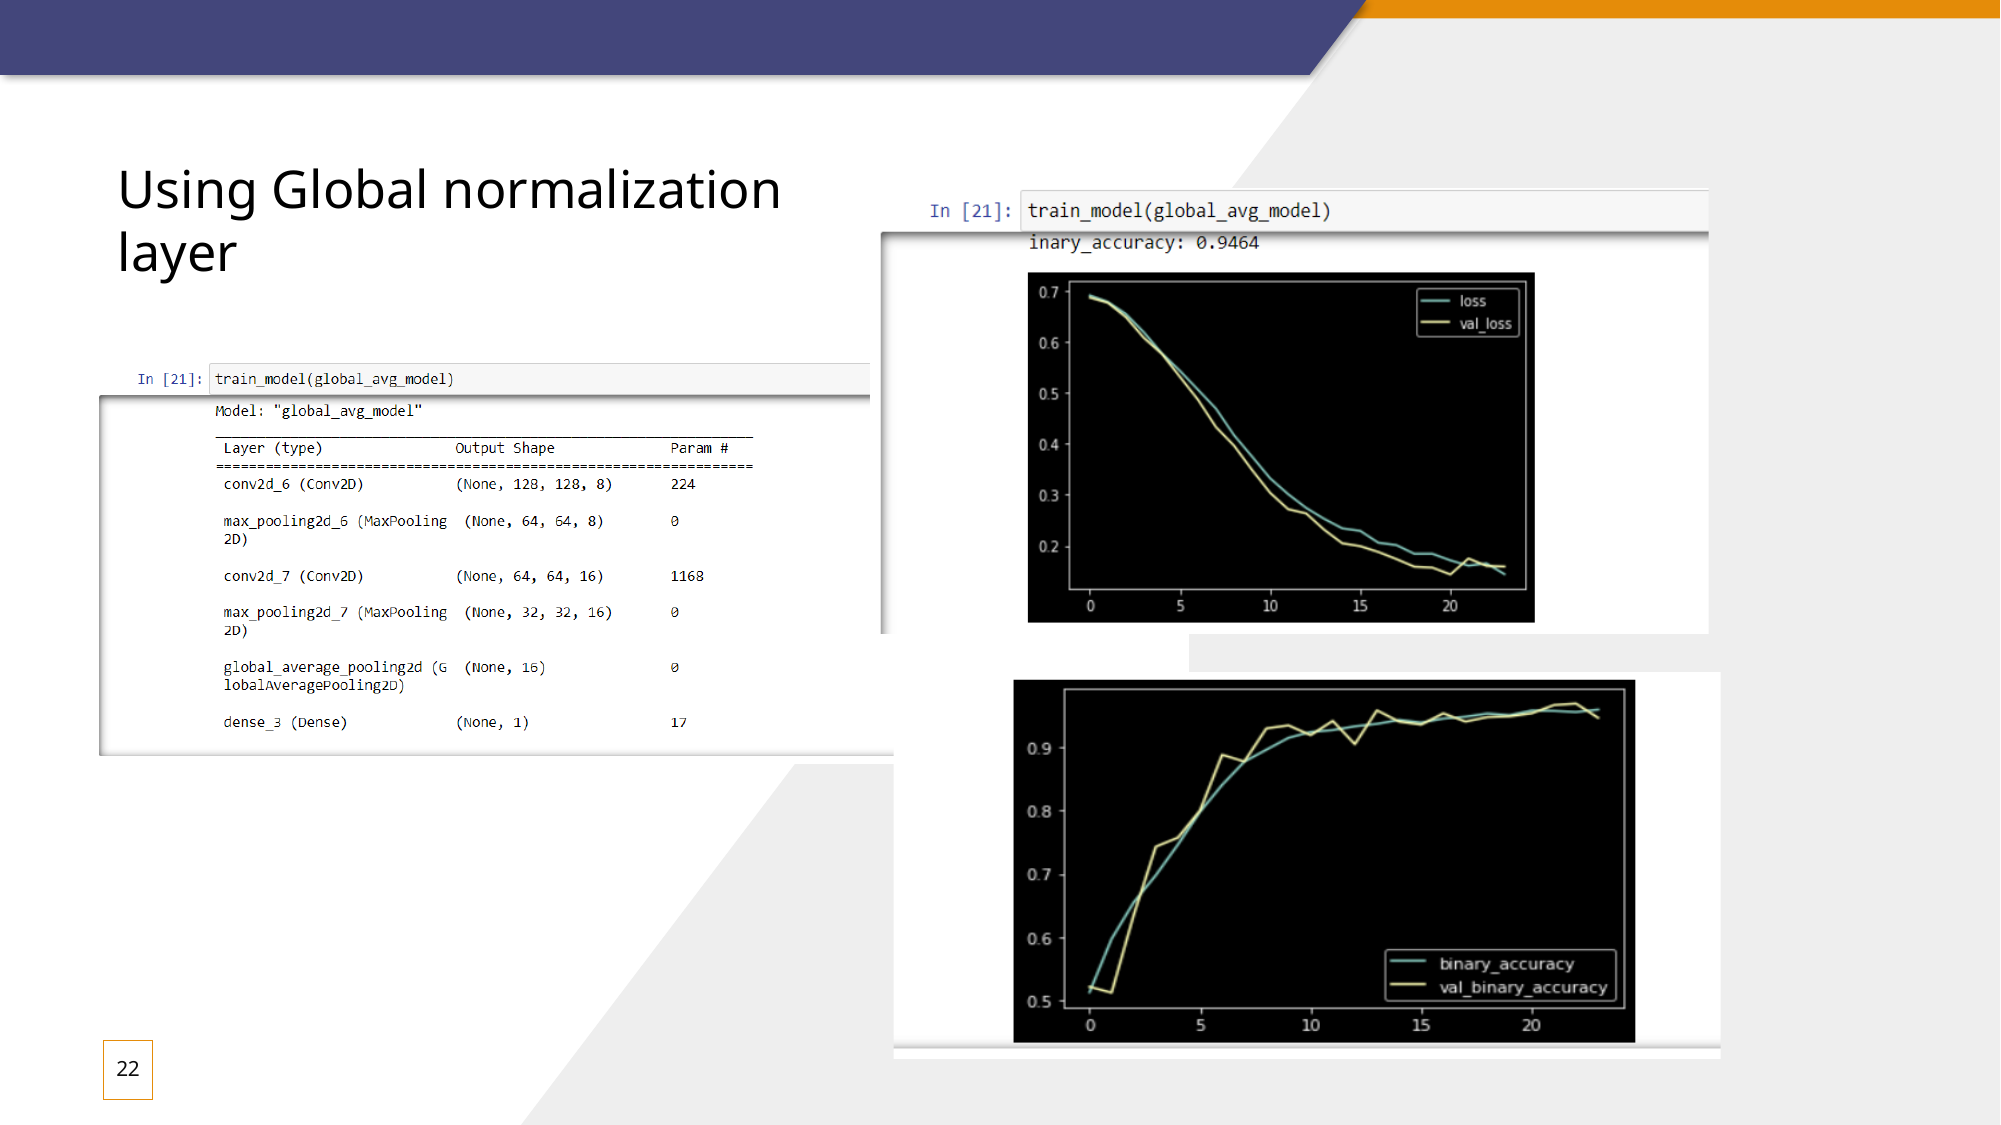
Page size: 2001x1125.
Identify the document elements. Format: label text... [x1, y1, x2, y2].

slide_number 22 [103, 1040, 153, 1100]
picture [78, 187, 1721, 1059]
text_box Using Global normalization layer [103, 148, 870, 289]
